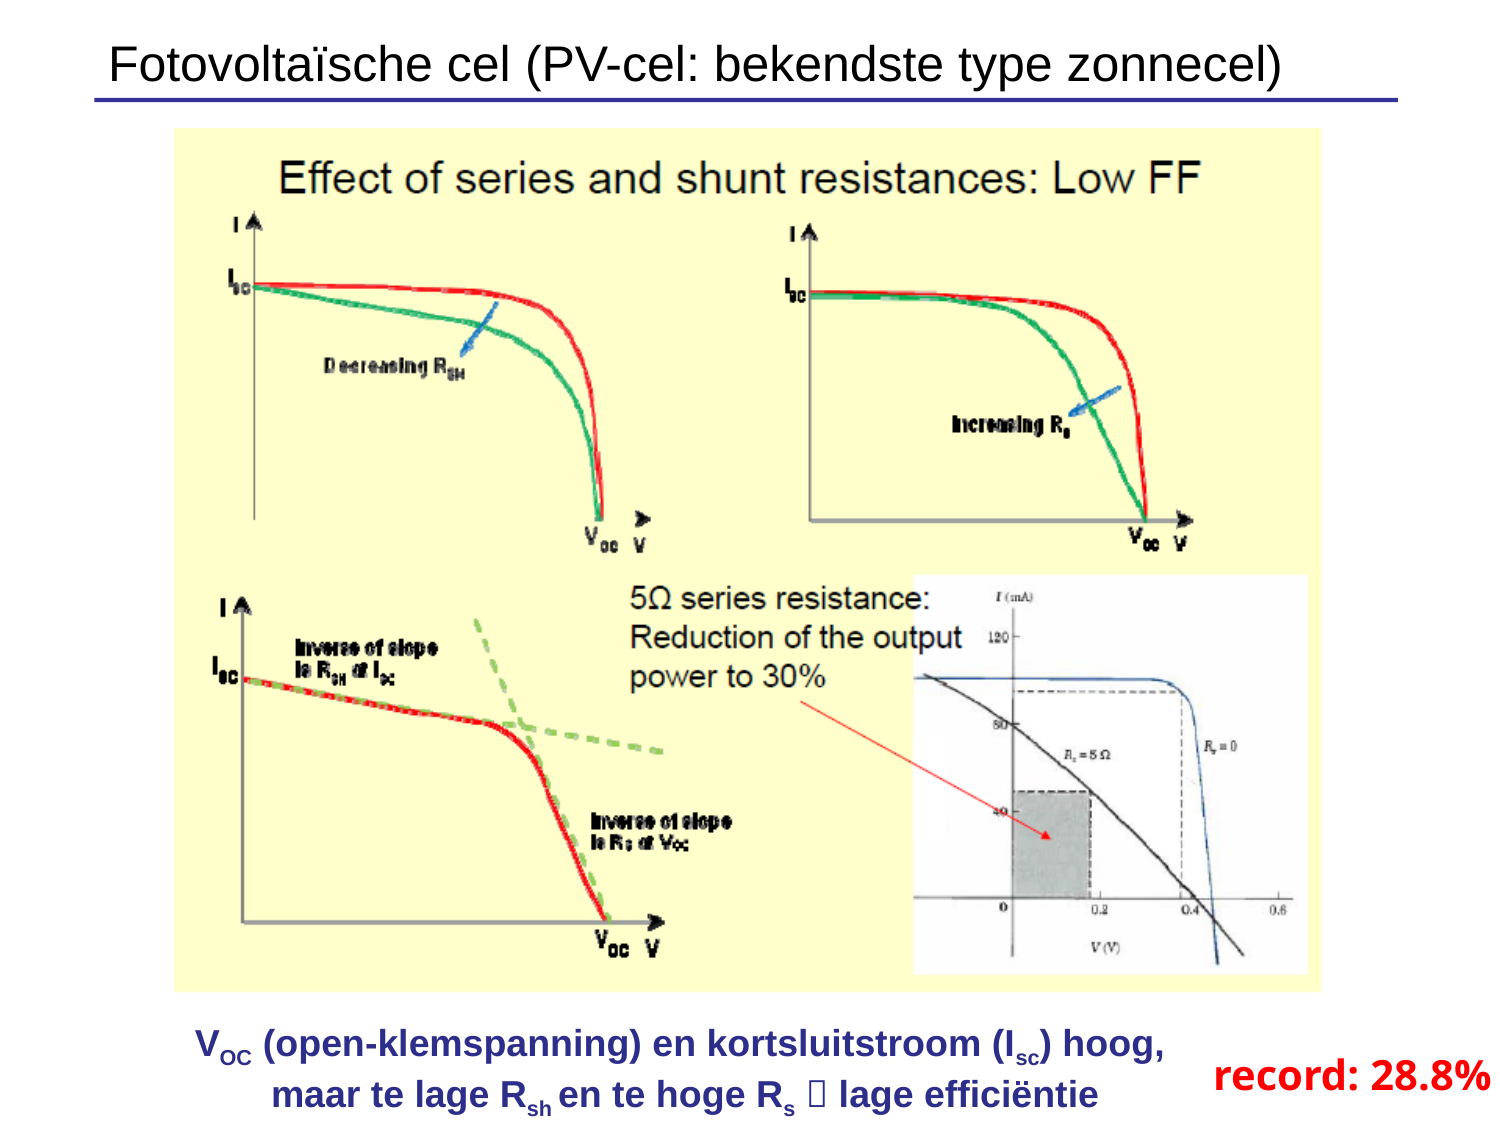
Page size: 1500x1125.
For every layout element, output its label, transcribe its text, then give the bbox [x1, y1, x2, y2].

text_box VOC (open-klemspanning) en kortsluitstroom (Isc) hoog, maar te lage Rsh en te hoge Rs  lage efficiëntie [179, 1011, 1191, 1125]
text_box record: 28.8% [1198, 1041, 1500, 1107]
picture [174, 127, 1326, 998]
text_box Fotovoltaïsche cel (PV-cel: bekendste type zonnecel) [93, 11, 1411, 112]
